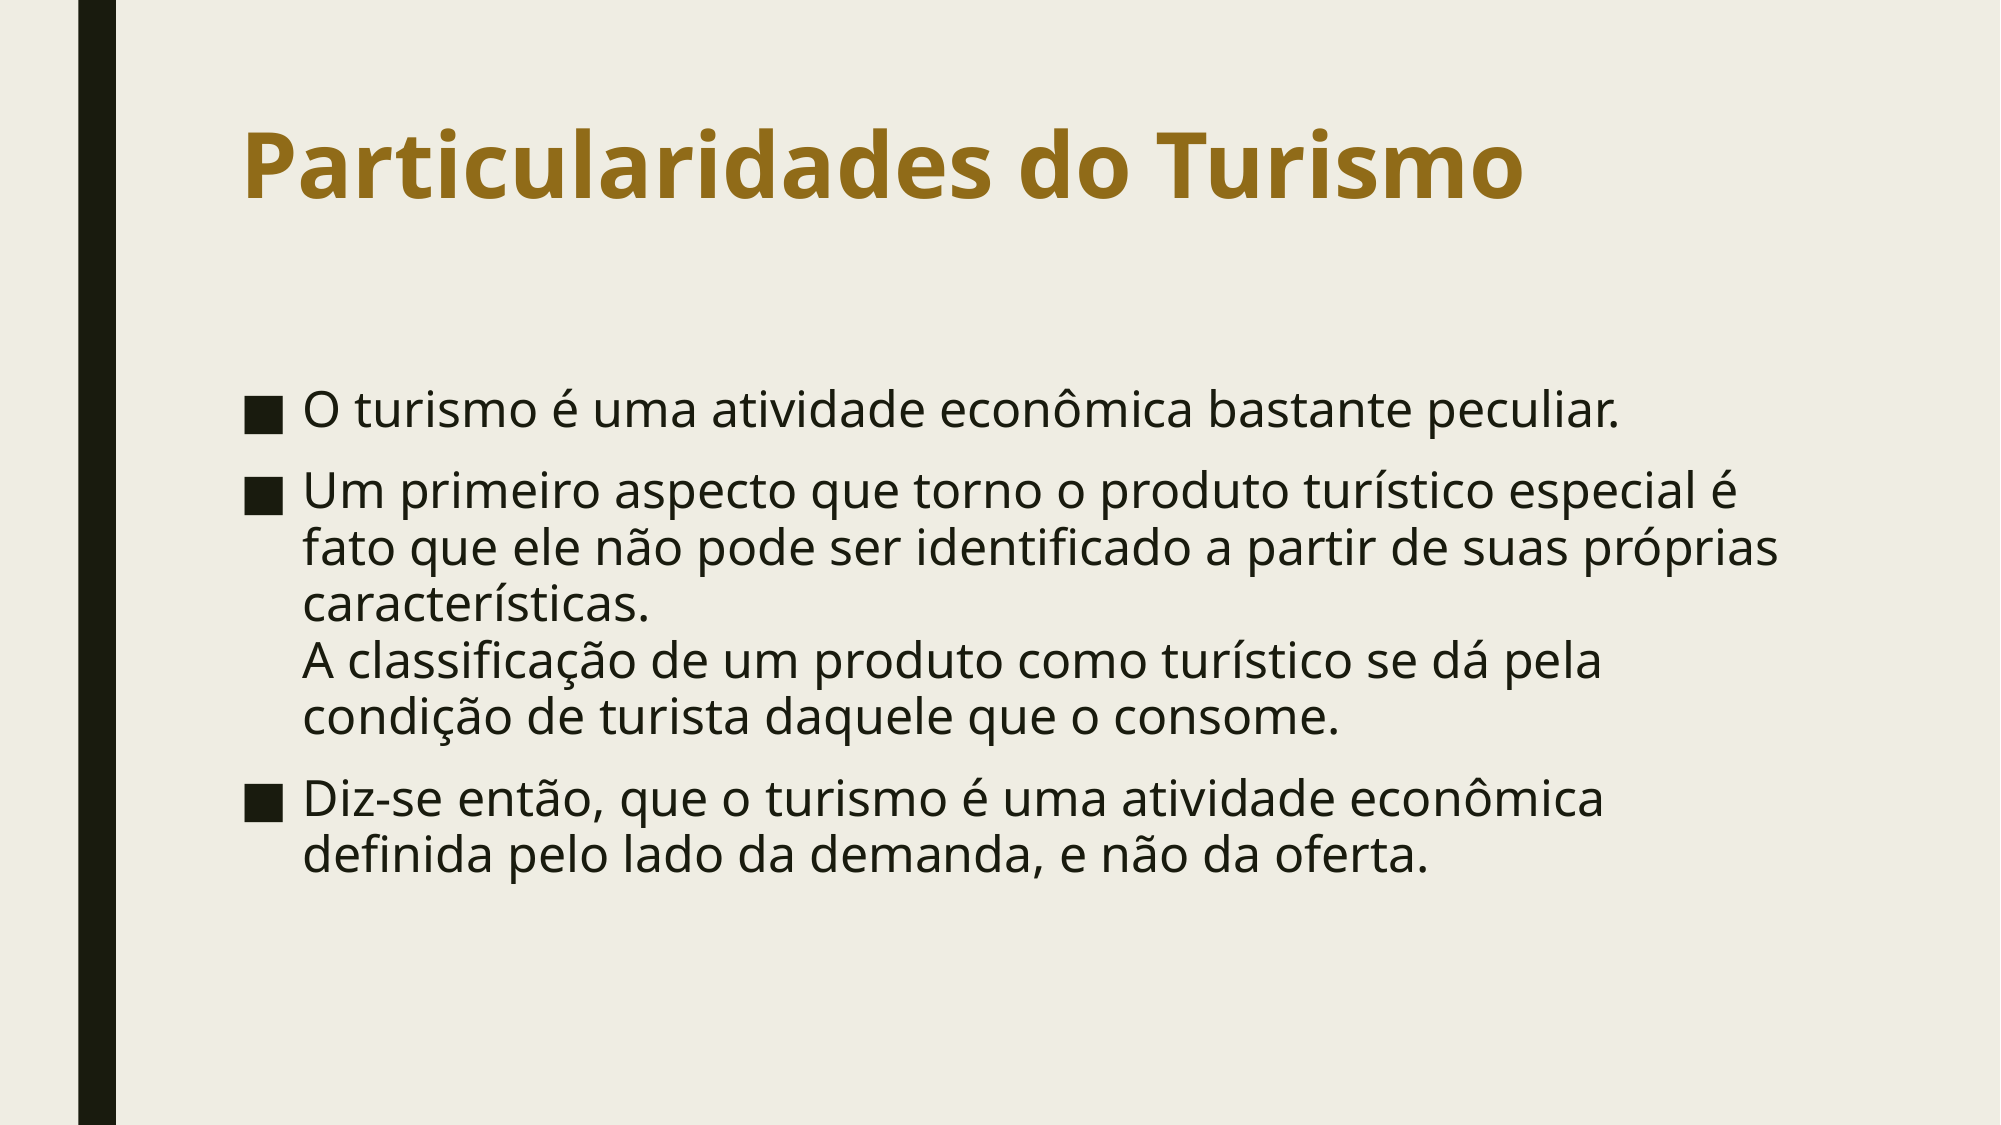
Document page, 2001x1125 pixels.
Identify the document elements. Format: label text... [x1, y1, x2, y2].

list O turismo é uma atividade econômica bastante peculiar. Um primeiro aspecto que torno o produto turístico especial é fato que ele não pode ser identificado a partir de suas próprias características. A classificação de um produto como turístico se dá pela condição de turista daquele que o consome. Diz-se então, que o turismo é uma atividade econômica definida pelo lado da demanda, e não da oferta. [225, 375, 1800, 1063]
title Particularidades do Turismo [225, 112, 1800, 357]
